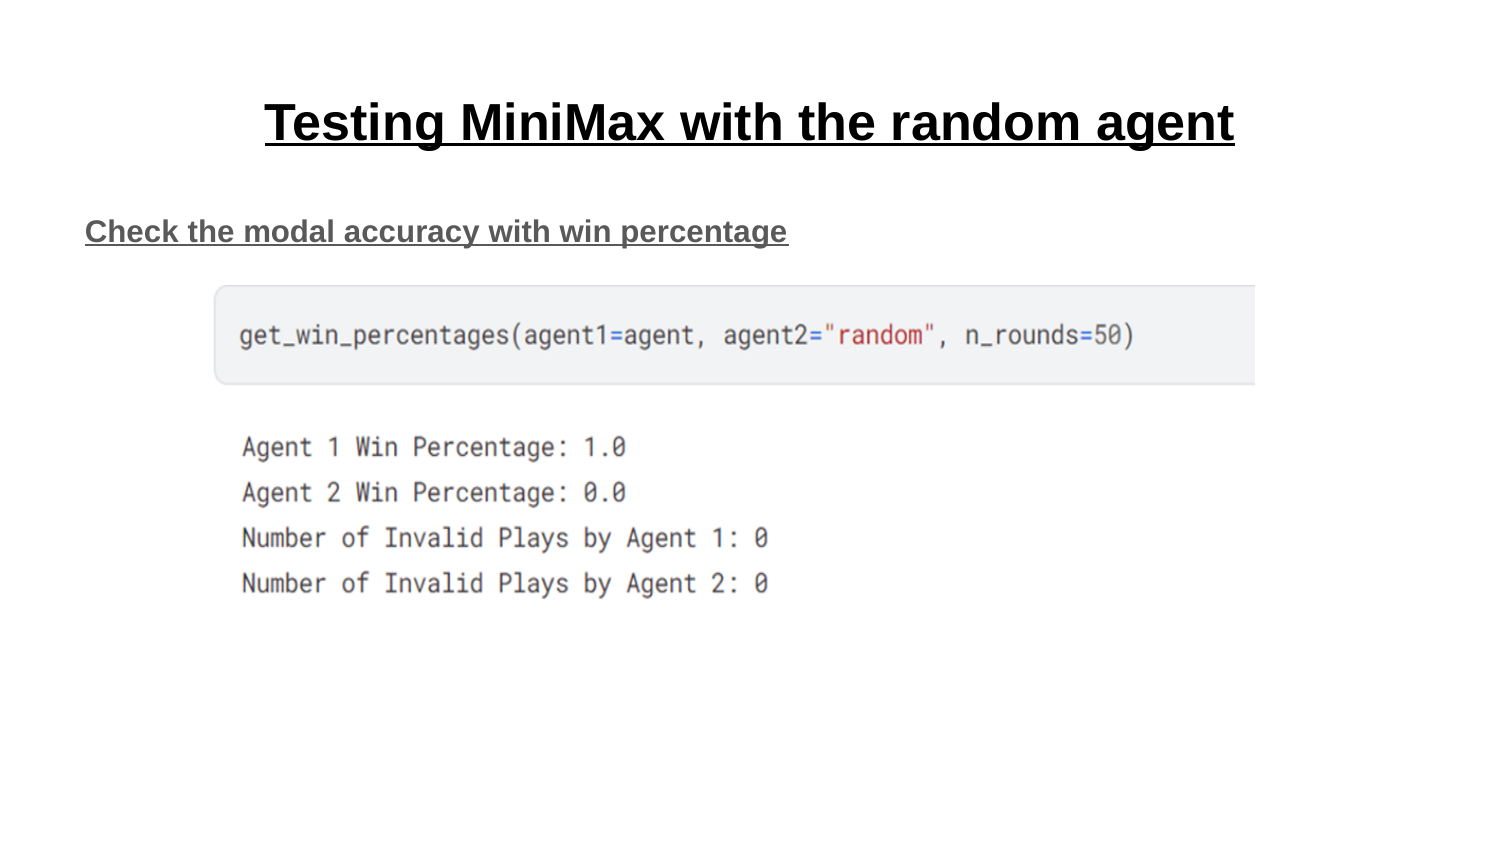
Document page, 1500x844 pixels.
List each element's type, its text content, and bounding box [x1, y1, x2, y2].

title Testing MiniMax with the random agent [51, 72, 1449, 167]
picture [210, 285, 1255, 638]
title Check the modal accuracy with win percentage [51, 190, 1449, 262]
